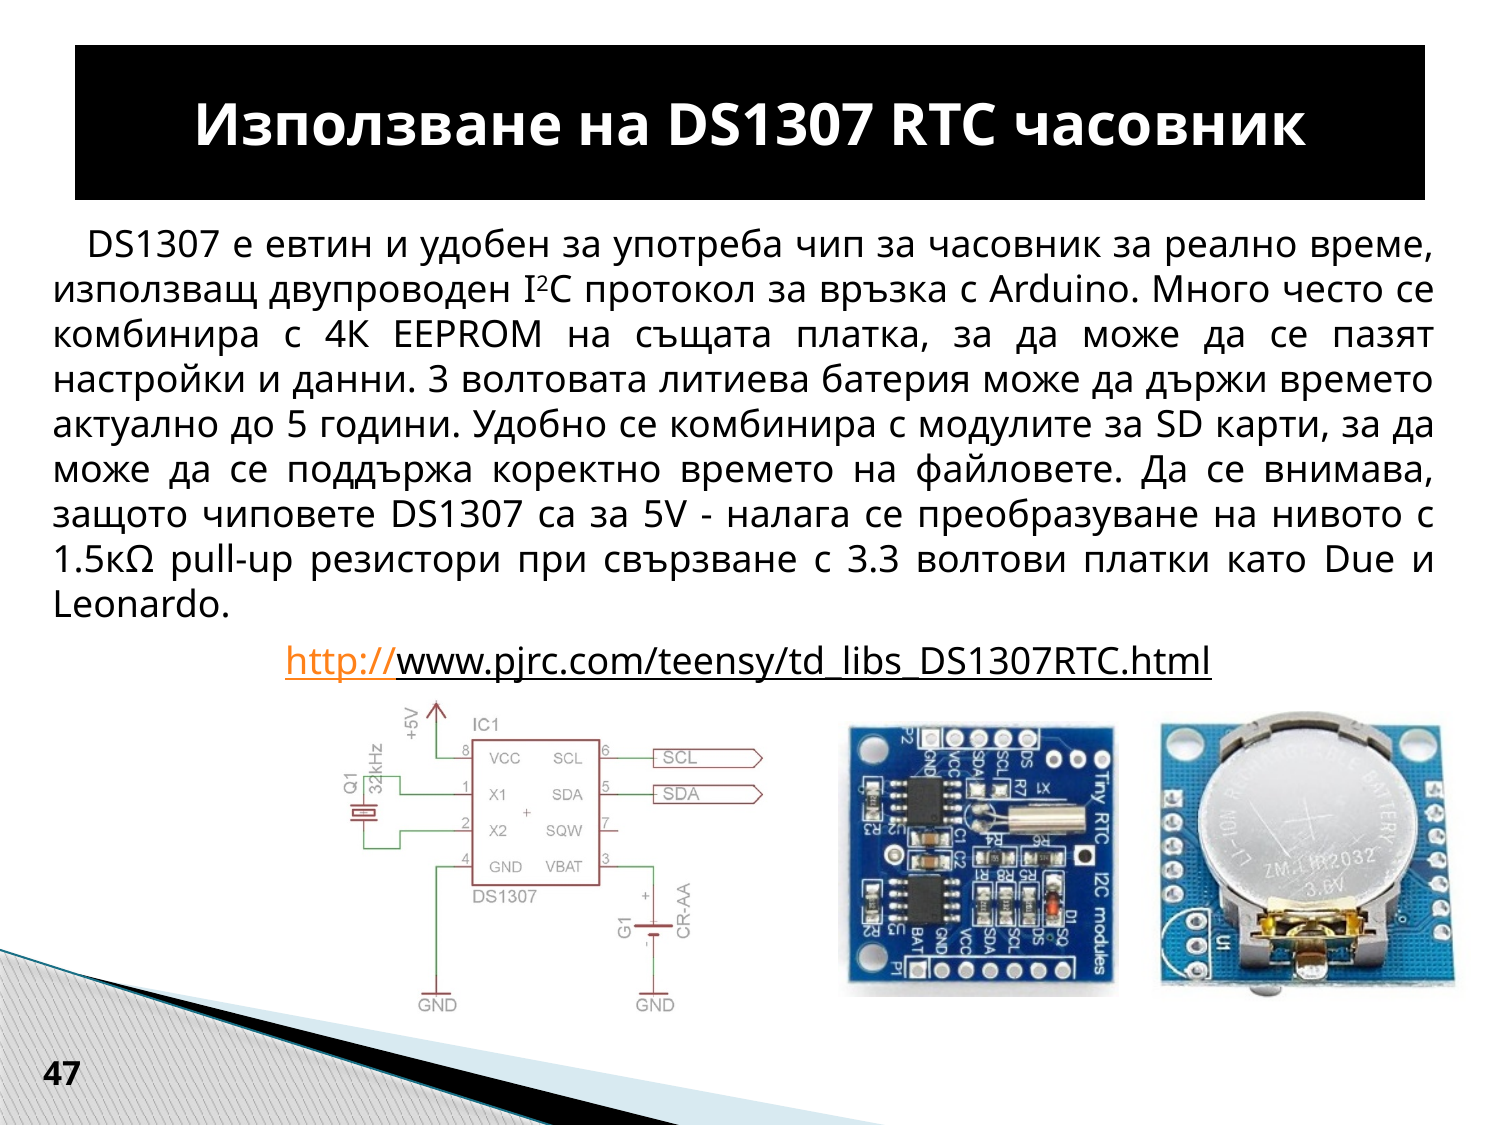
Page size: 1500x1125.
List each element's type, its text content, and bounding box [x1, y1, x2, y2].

picture [838, 721, 1120, 997]
slide_number 47 [7, 1032, 96, 1105]
picture [1141, 711, 1471, 1005]
text_box DS1307 е евтин и удобен за употреба чип за часовник за реално време, използващ двупроводен I2C протокол за връзка с Arduino. Много често се комбинира с 4К EEPROM на същата платка, за да може да се пазят настройки и данни. 3 волтовата литиева батерия може да държи времето актуално до 5 години. Удобно се комбинира с модулите за SD карти, за да може да се поддържа коректно времето на файловете. Да се внимава, защото чиповете DS1307 са за 5V - налага се преобразуване на нивото с 1.5кΩ pull-up резистори при свързване с 3.3 волтови платки като Due и Leonardo. http://www.pjrc.com/teensy/td_libs_DS1307RTC.html [37, 212, 1450, 696]
title Използване на DS1307 RTC часовник [75, 45, 1425, 200]
picture [329, 692, 769, 1015]
